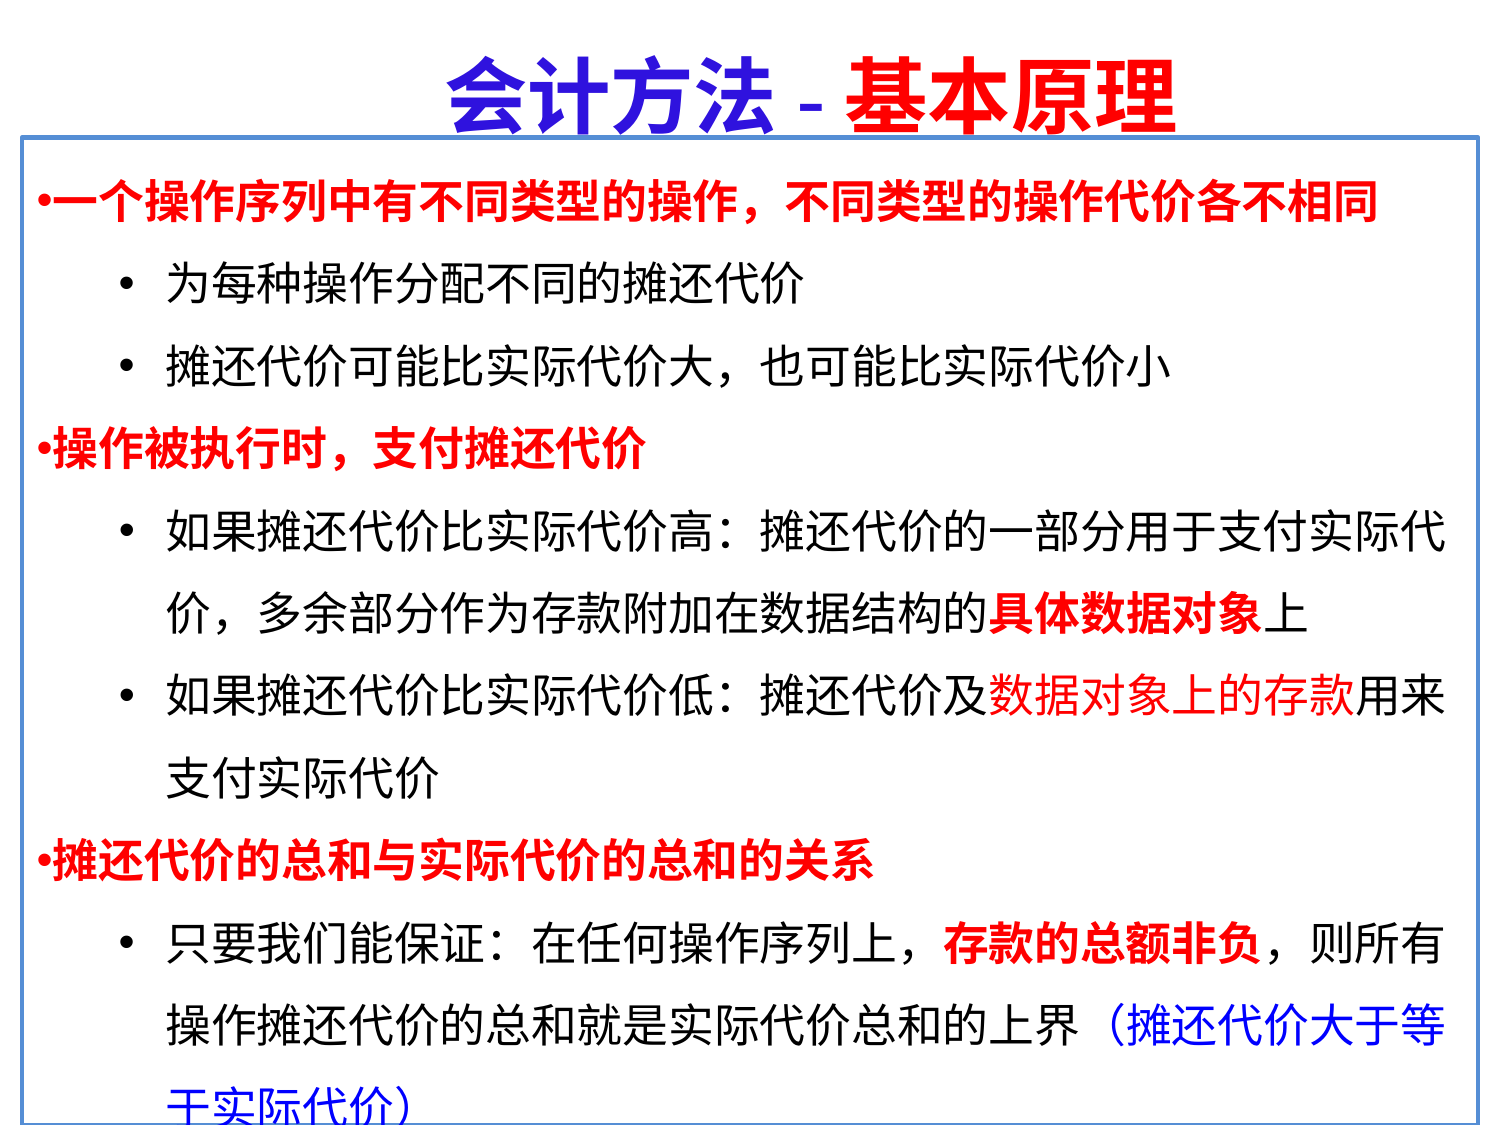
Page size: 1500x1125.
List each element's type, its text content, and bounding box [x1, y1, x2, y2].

text_box [124, 624, 863, 725]
title 会计方法-基本原理 [135, 0, 1486, 188]
list 一个操作序列中有不同类型的操作，不同类型的操作代价各不相同 为每种操作分配不同的摊还代价 摊还代价可能比实际代价大，也可能比实际代价小 操作被执行时，支付摊还代价 如果摊还代价比实际代价高：摊还代价的一部分用于支付实际代价，多余部分作为存款附加在数据结构的具体数据对象上 如果摊还代价比实际代价低：摊还代价及数据对象上的存款用来支付实际代价 摊还代价的总和与实际代价的总和的关系 只要我们能保证：在任何操作序列上，存款的总额非负，则所有操作摊还代价的总和就是实际代价总和的上界（摊还代价大于等于实际代价） [21, 137, 1479, 1125]
